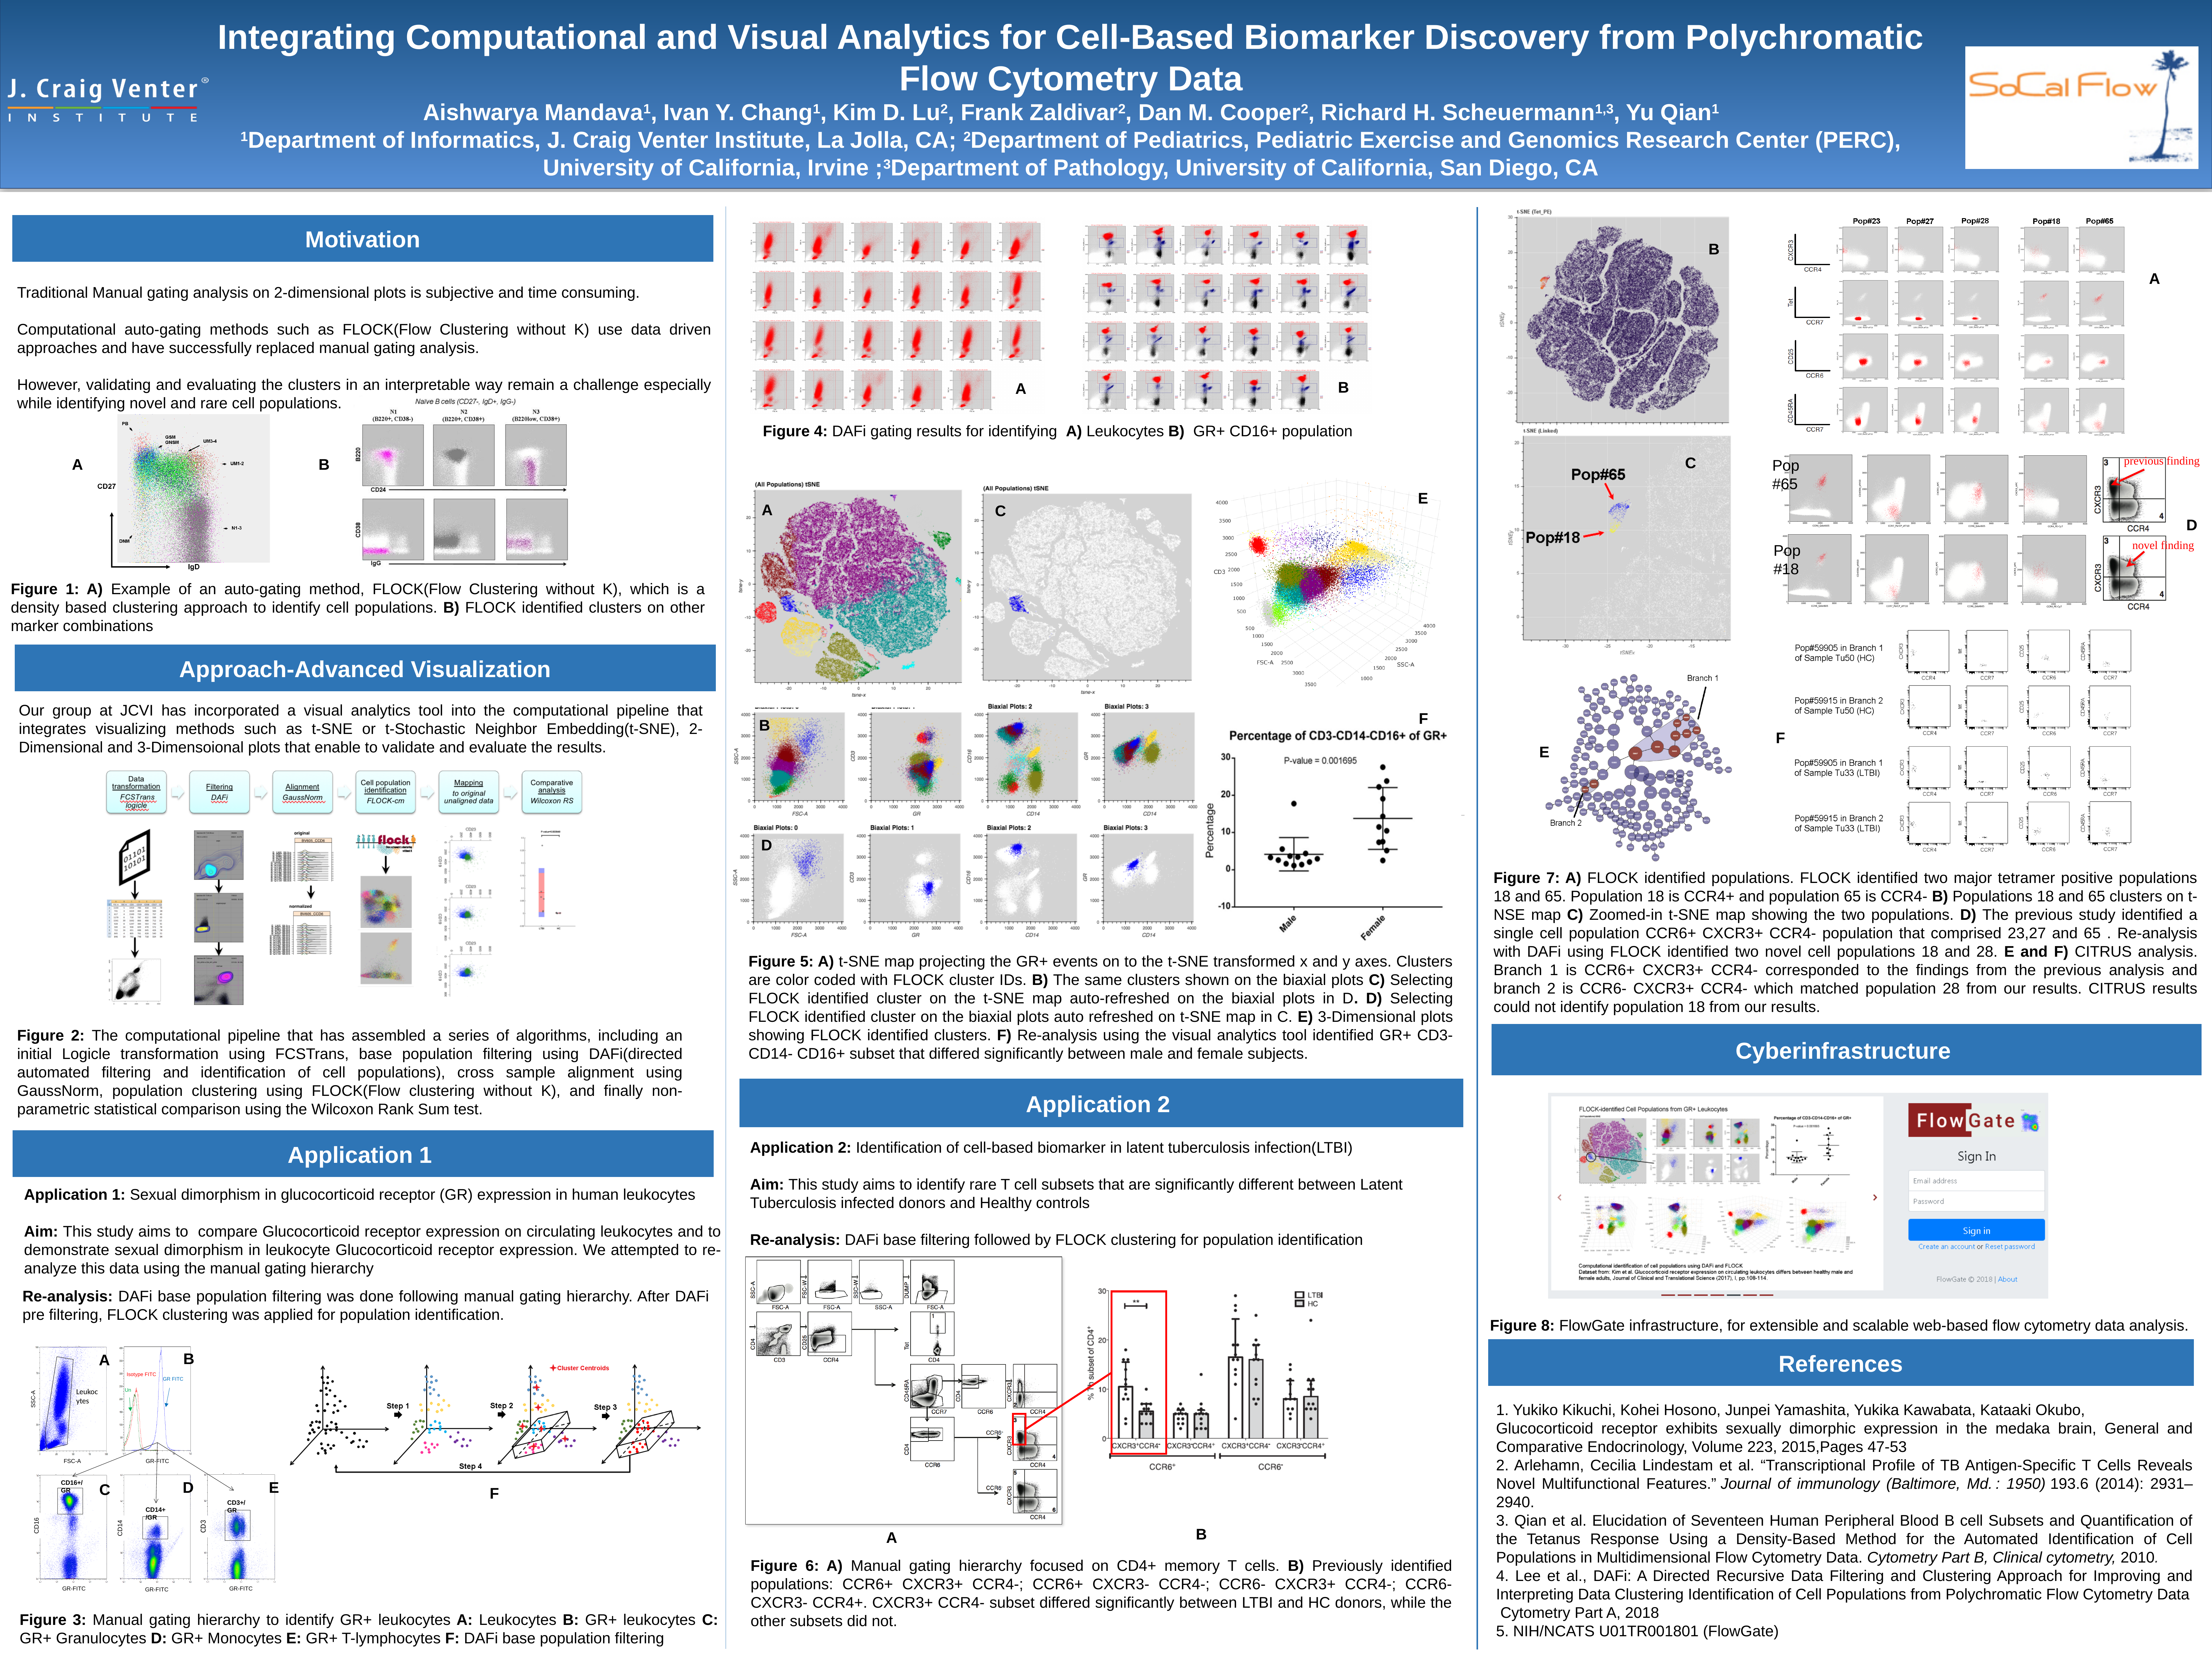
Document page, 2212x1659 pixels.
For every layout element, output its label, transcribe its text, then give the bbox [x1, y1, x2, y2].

text_box Figure 4: DAFi gating results for identifying A) Leukocytes B) GR+ CD16+ population [758, 419, 1362, 442]
text_box E [1535, 740, 1544, 763]
picture [1787, 739, 2141, 854]
text_box A [67, 452, 97, 475]
picture [1784, 215, 2130, 434]
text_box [1013, 1291, 1166, 1454]
text_box Cyberinfrastructure [1492, 1055, 2202, 1075]
text_box A [881, 1525, 902, 1548]
picture [351, 393, 580, 573]
text_box Integrating Computational and Visual Analytics for Cell-Based Biomarker Discovery from Polychromatic Flow Cytometry Data Aishwarya Mandava1, Ivan Y. Chang1, Kim D. Lu2, Frank Zaldivar2, Dan M. Cooper2, Richard H. Scheuermann1,3, Yu Qian1 1Department of Informatics, J. Craig Venter Institute, La Jolla, CA; 2Department of Pediatrics, Pediatric Exercise and Genomics Research Center (PERC), University of California, Irvine ;3Department of Pathology, University of California, San Diego, CA [208, 12, 1934, 379]
picture [8, 77, 209, 122]
picture [1965, 46, 2198, 169]
text_box Figure 3: Manual gating hierarchy to identify GR+ leukocytes A: Leukocytes B: GR+ leukocytes C: GR+ Granulocytes D: GR+ Monocytes E: GR+ T-lymphocytes F: DAFi base population filtering [15, 1607, 723, 1649]
text_box Application 2: Identification of cell-based biomarker in latent tuberculosis infection(LTBI) Aim: This study aims to identify rare T cell subsets that are significantly different between Latent Tuberculosis infected donors and Healthy controls Re-analysis: DAFi base filtering followed by FLOCK clustering for population identification [745, 1135, 1464, 1251]
text_box B [1191, 1522, 1212, 1545]
text_box Traditional Manual gating analysis on 2-dimensional plots is subjective and time consuming. Computational auto-gating methods such as FLOCK(Flow Clustering without K) use data driven approaches and have successfully replaced manual gating analysis. However, validating and evaluating the clusters in an interpretable way remain a challenge especially while identifying novel and rare cell populations. [12, 280, 716, 451]
picture [1085, 1270, 1332, 1471]
picture [1082, 220, 1372, 414]
text_box Application 1 [13, 1130, 714, 1177]
text_box Application 1: Sexual dimorphism in glucocorticoid receptor (GR) expression in human leukocytes Aim: This study aims to compare Glucocorticoid receptor expression on circulating leukocytes and to demonstrate sexual dimorphism in leukocyte Glucocorticoid receptor expression. We attempted to re-analyze this data using the manual gating hierarchy [19, 1182, 726, 1279]
text_box A [2144, 266, 2165, 290]
text_box Figure 1: A) Example of an auto-gating method, FLOCK(Flow Clustering without K), which is a density based clustering approach to identify cell populations. B) FLOCK identified clusters on other marker combinations [6, 577, 710, 637]
text_box Motivation [12, 215, 713, 262]
text_box 1. Yukiko Kikuchi, Kohei Hosono, Junpei Yamashita, Yukika Kawabata, Kataaki Okubo, Glucocorticoid receptor exhibits sexually dimorphic expression in the medaka brain, General and Comparative Endocrinology, Volume 223, 2015,Pages 47-53 2. Arlehamn, Cecilia Lindestam et al. “Transcriptional Profile of TB Antigen-Specific T Cells Reveals Novel Multifunctional Features.” Journal of immunology (Baltimore, Md. : 1950) 193.6 (2014): 2931–2940. 3. Qian et al. Elucidation of Seventeen Human Peripheral Blood B cell Subsets and Quantification of the Tetanus Response Using a Density-Based Method for the Automated Identification of Cell Populations in Multidimensional Flow Cytometry Data. Cytometry Part B, Clinical cytometry, 2010. 4. Lee et al., DAFi: A Directed Recursive Data Filtering and Clustering Approach for Improving and Interpreting Data Clustering Identification of Cell Populations from Polychromatic Flow Cytometry Data Cytometry Part A, 2018 5. NIH/NCATS U01TR001801 (FlowGate) [1491, 1397, 2198, 1642]
picture [746, 1257, 1062, 1524]
text_box Figure 7: A) FLOCK identified populations. FLOCK identified two major tetramer positive populations 18 and 65. Population 18 is CCR4+ and population 65 is CCR4- B) Populations 18 and 65 clusters on t-NSE map C) Zoomed-in t-SNE map showing the two populations. D) The previous study identified a single cell population CCR6+ CXCR3+ CCR4- population that comprised 23,27 and 65 . Re-analysis with DAFi using FLOCK identified two novel cell populations 18 and 28. E and F) CITRUS analysis. Branch 1 is CCR6+ CXCR3+ CCR4- corresponded to the findings from the previous analysis and branch 2 is CCR6- CXCR3+ CCR4- which matched population 28 from our results. CITRUS results could not identify population 18 from our results. [1489, 865, 2202, 1055]
text_box [0, 0, 2212, 189]
text_box Approach-Advanced Visualization [15, 645, 716, 691]
text_box Figure 6: A) Manual gating hierarchy focused on CD4+ memory T cells. B) Previously identified populations: CCR6+ CXCR3+ CCR4-; CCR6+ CXCR3- CCR4-; CCR6- CXCR3+ CCR4-; CCR6- CXCR3- CCR4+. CXCR3+ CCR4- subset differed significantly between LTBI and HC donors, while the other subsets did not. [746, 1553, 1457, 1650]
picture [1207, 476, 1441, 696]
text_box F [1771, 726, 1790, 749]
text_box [27, 1343, 284, 1597]
picture [1789, 623, 2138, 738]
picture [97, 414, 270, 571]
text_box References [1488, 1339, 2194, 1386]
text_box F [1414, 706, 1433, 711]
text_box Our group at JCVI has incorporated a visual analytics tool into the computational pipeline that integrates visualizing methods such as t-SNE or t-Stochastic Neighbor Embedding(t-SNE), 2-Dimensional and 3-Dimensoional plots that enable to validate and evaluate the results. [14, 698, 708, 832]
text_box Figure 8: FlowGate infrastructure, for extensible and scalable web-based flow cytometry data analysis. [1485, 1313, 2195, 1336]
picture [1548, 1093, 2048, 1299]
text_box Figure 5: A) t-SNE map projecting the GR+ events on to the t-SNE transformed x and y axes. Clusters are color coded with FLOCK cluster IDs. B) The same clusters shown on the biaxial plots C) Selecting FLOCK identified cluster on the t-SNE map auto-refreshed on the biaxial plots in D. D) Selecting FLOCK identified cluster on the biaxial plots auto refreshed on t-SNE map in C. E) 3-Dimensional plots showing FLOCK identified clusters. F) Re-analysis using the visual analytics tool identified GR+ CD3- CD14- CD16+ subset that differed significantly between male and female subjects. [744, 949, 1458, 1064]
text_box Application 2 [739, 1079, 1463, 1127]
text_box F [485, 1481, 504, 1504]
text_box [1767, 434, 2198, 612]
text_box D [2198, 512, 2202, 536]
text_box Figure 2: The computational pipeline that has assembled a series of algorithms, including an initial Logicle transformation using FCSTrans, base population filtering using DAFi(directed automated filtering and identification of cell populations), cross sample alignment using GaussNorm, population clustering using FLOCK(Flow clustering without K), and finally non-parametric statistical comparison using the Wilcoxon Rank Sum test. [12, 1023, 688, 1120]
picture [731, 475, 1465, 955]
text_box Re-analysis: DAFi base population filtering was done following manual gating hierarchy. After DAFi pre filtering, FLOCK clustering was applied for population identification. [18, 1284, 714, 1326]
picture [750, 217, 1045, 414]
picture [1497, 206, 1736, 877]
picture [289, 1361, 703, 1477]
text_box B [314, 452, 334, 475]
picture [86, 756, 603, 1016]
